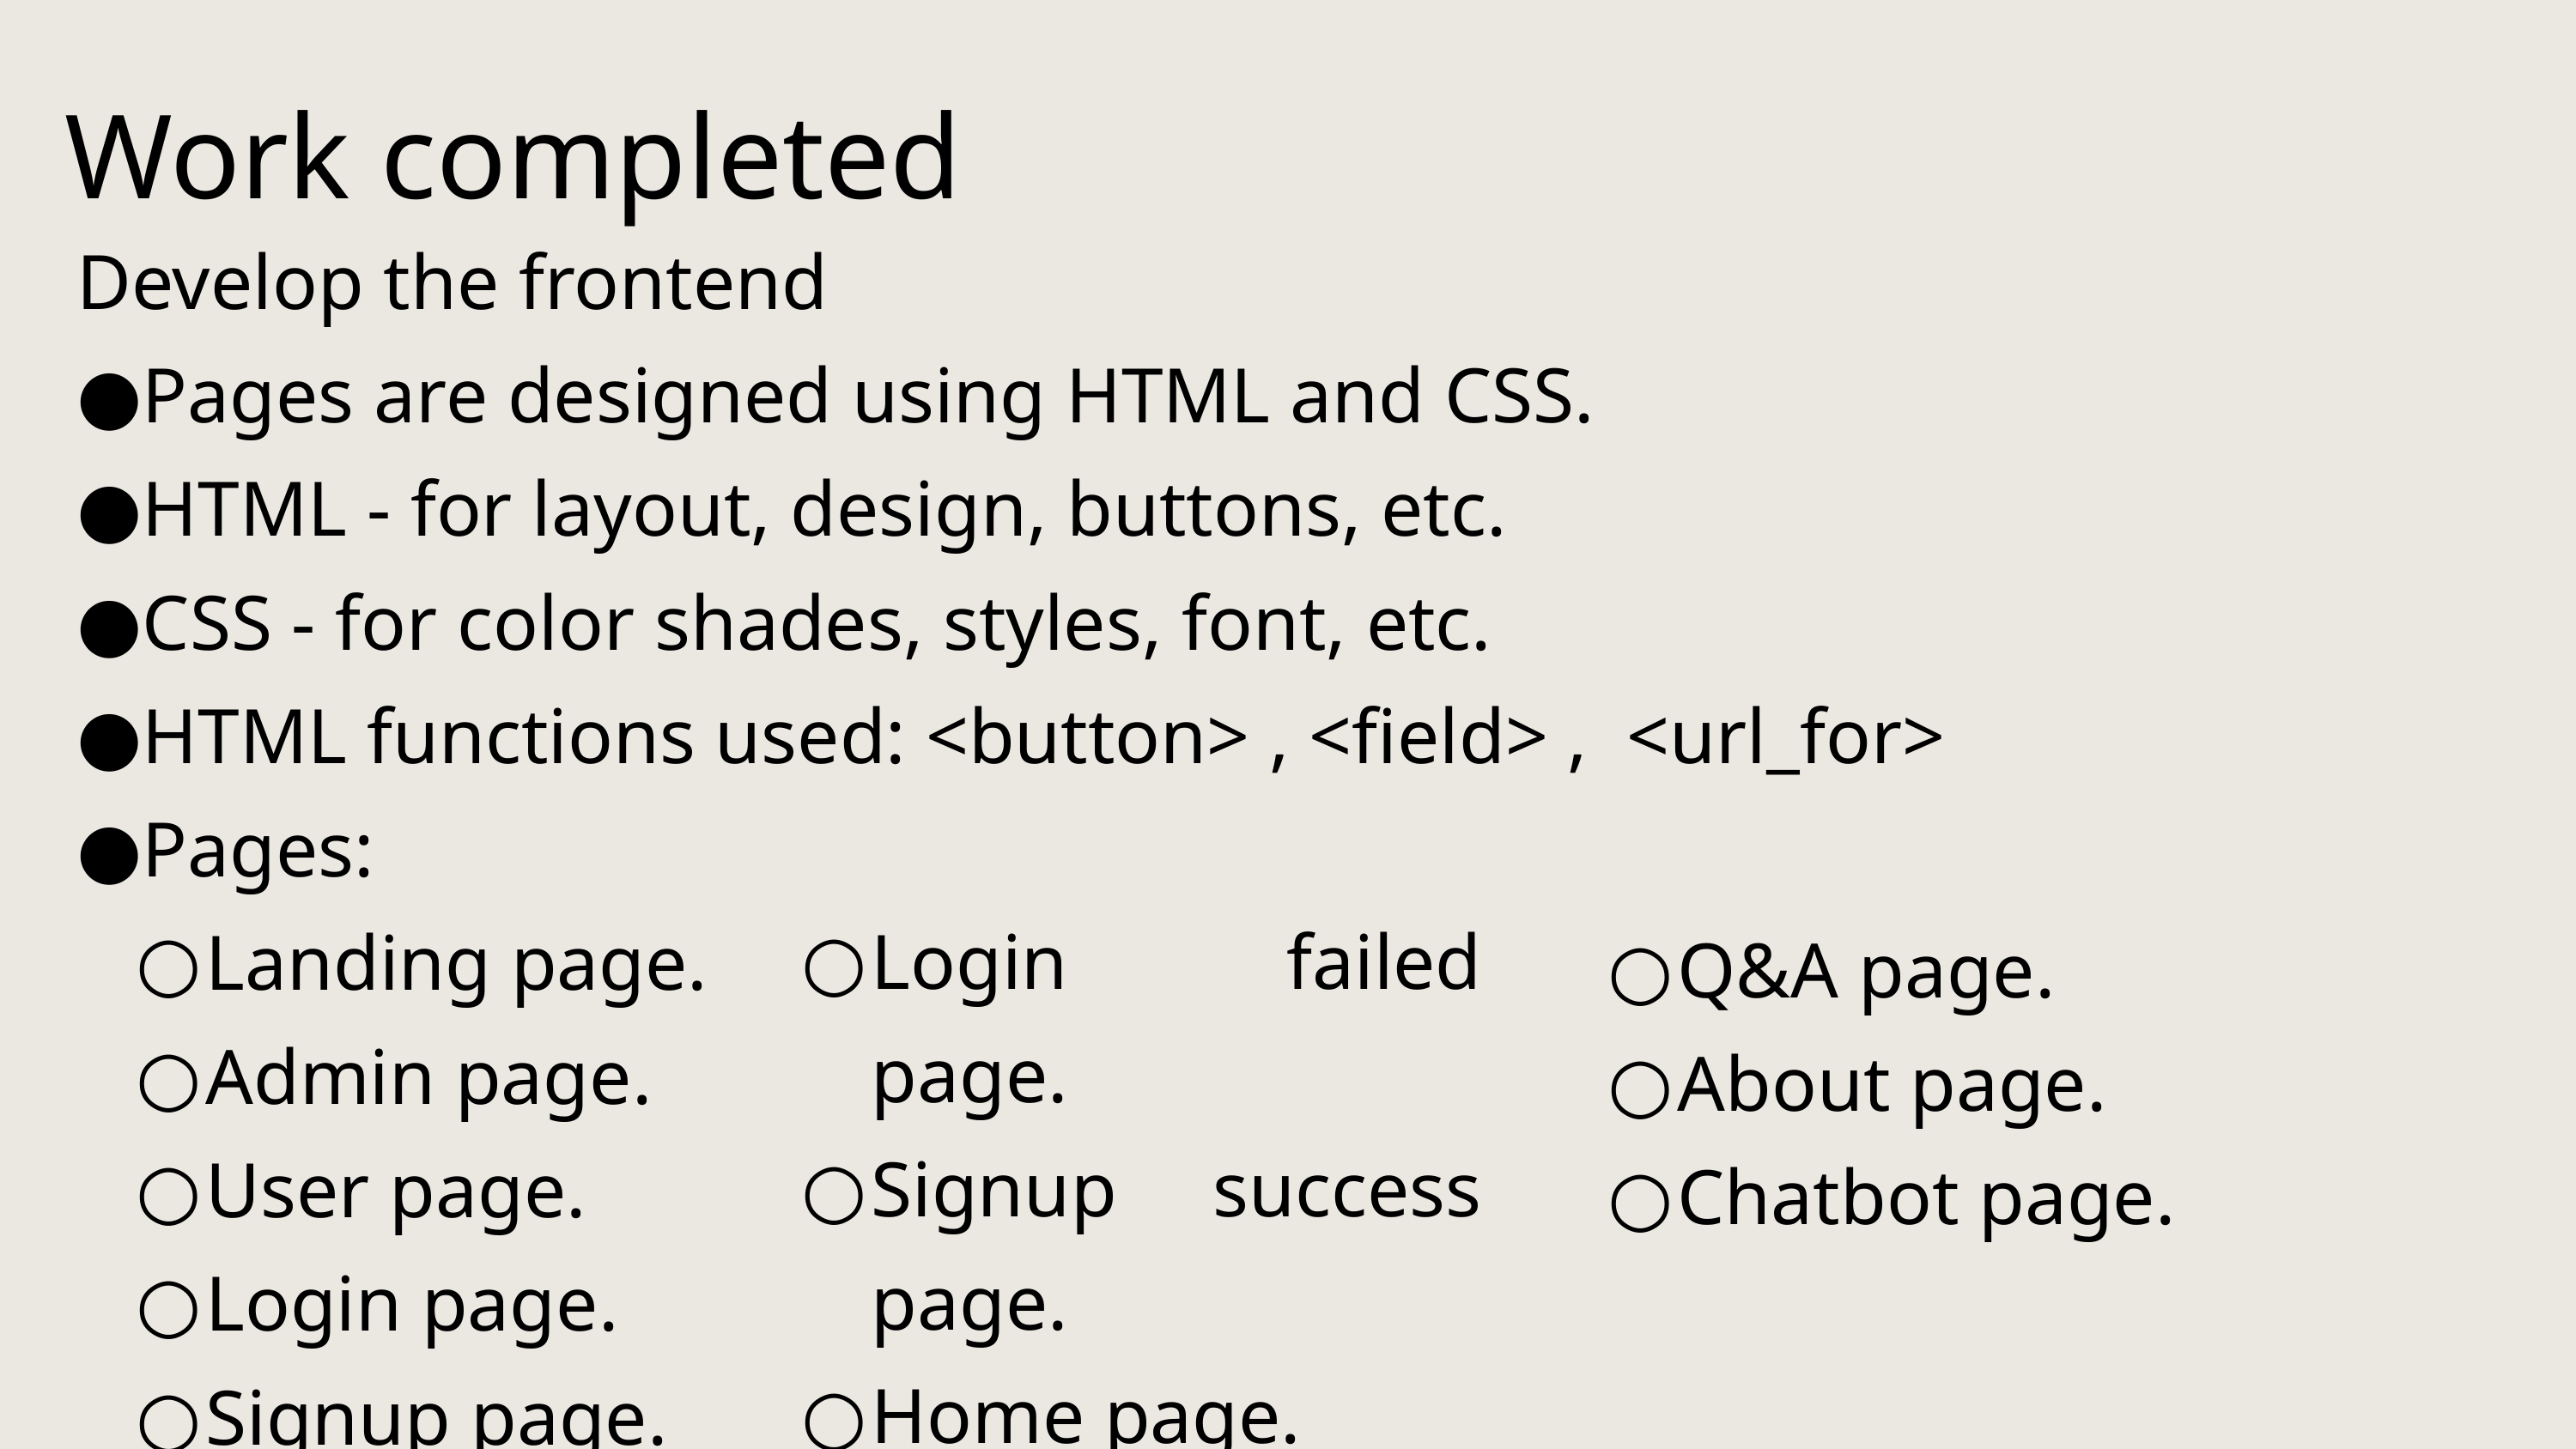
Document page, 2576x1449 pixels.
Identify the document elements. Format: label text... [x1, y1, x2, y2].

text_box Q&A page. About page. Chatbot page. [1535, 886, 2301, 1253]
text_box Work completed [64, 39, 1578, 222]
text_box Login failed page. Signup success page. Home page. Consultation page. Test page. [729, 877, 1495, 1449]
text_box Develop the frontend Pages are designed using HTML and CSS. HTML - for layout, design, buttons, etc. CSS - for color shades, styles, font, etc. HTML functions used: <button> , <field> , <url_for> Pages: Landing page. Admin page. User page. Login page. Signup page. [76, 210, 2504, 1449]
